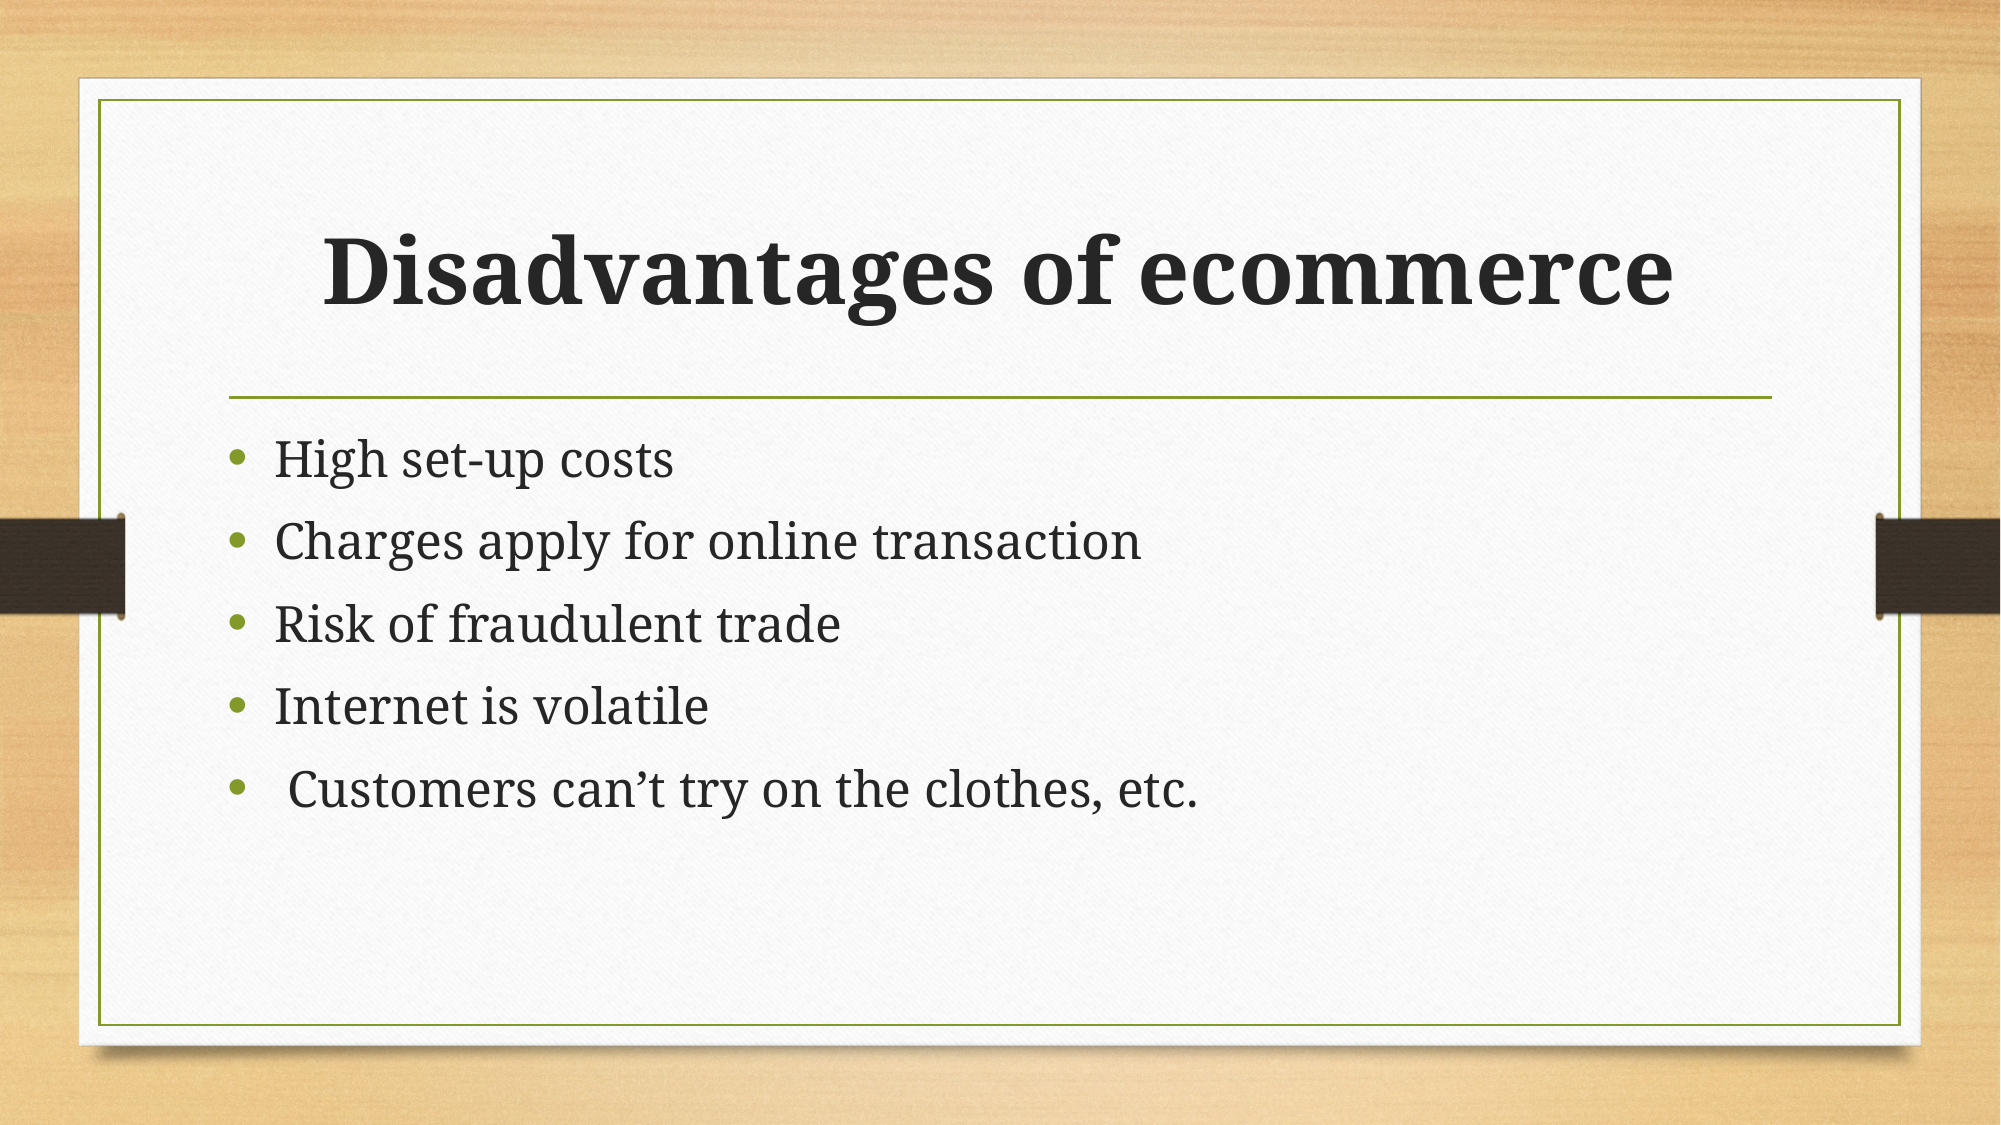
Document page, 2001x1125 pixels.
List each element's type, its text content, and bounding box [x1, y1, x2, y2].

title Disadvantages of ecommerce [212, 161, 1788, 375]
list High set-up costs Charges apply for online transaction Risk of fraudulent trade Internet is volatile Customers can’t try on the clothes, etc. [212, 419, 1788, 964]
picture [0, 0, 2001, 1125]
